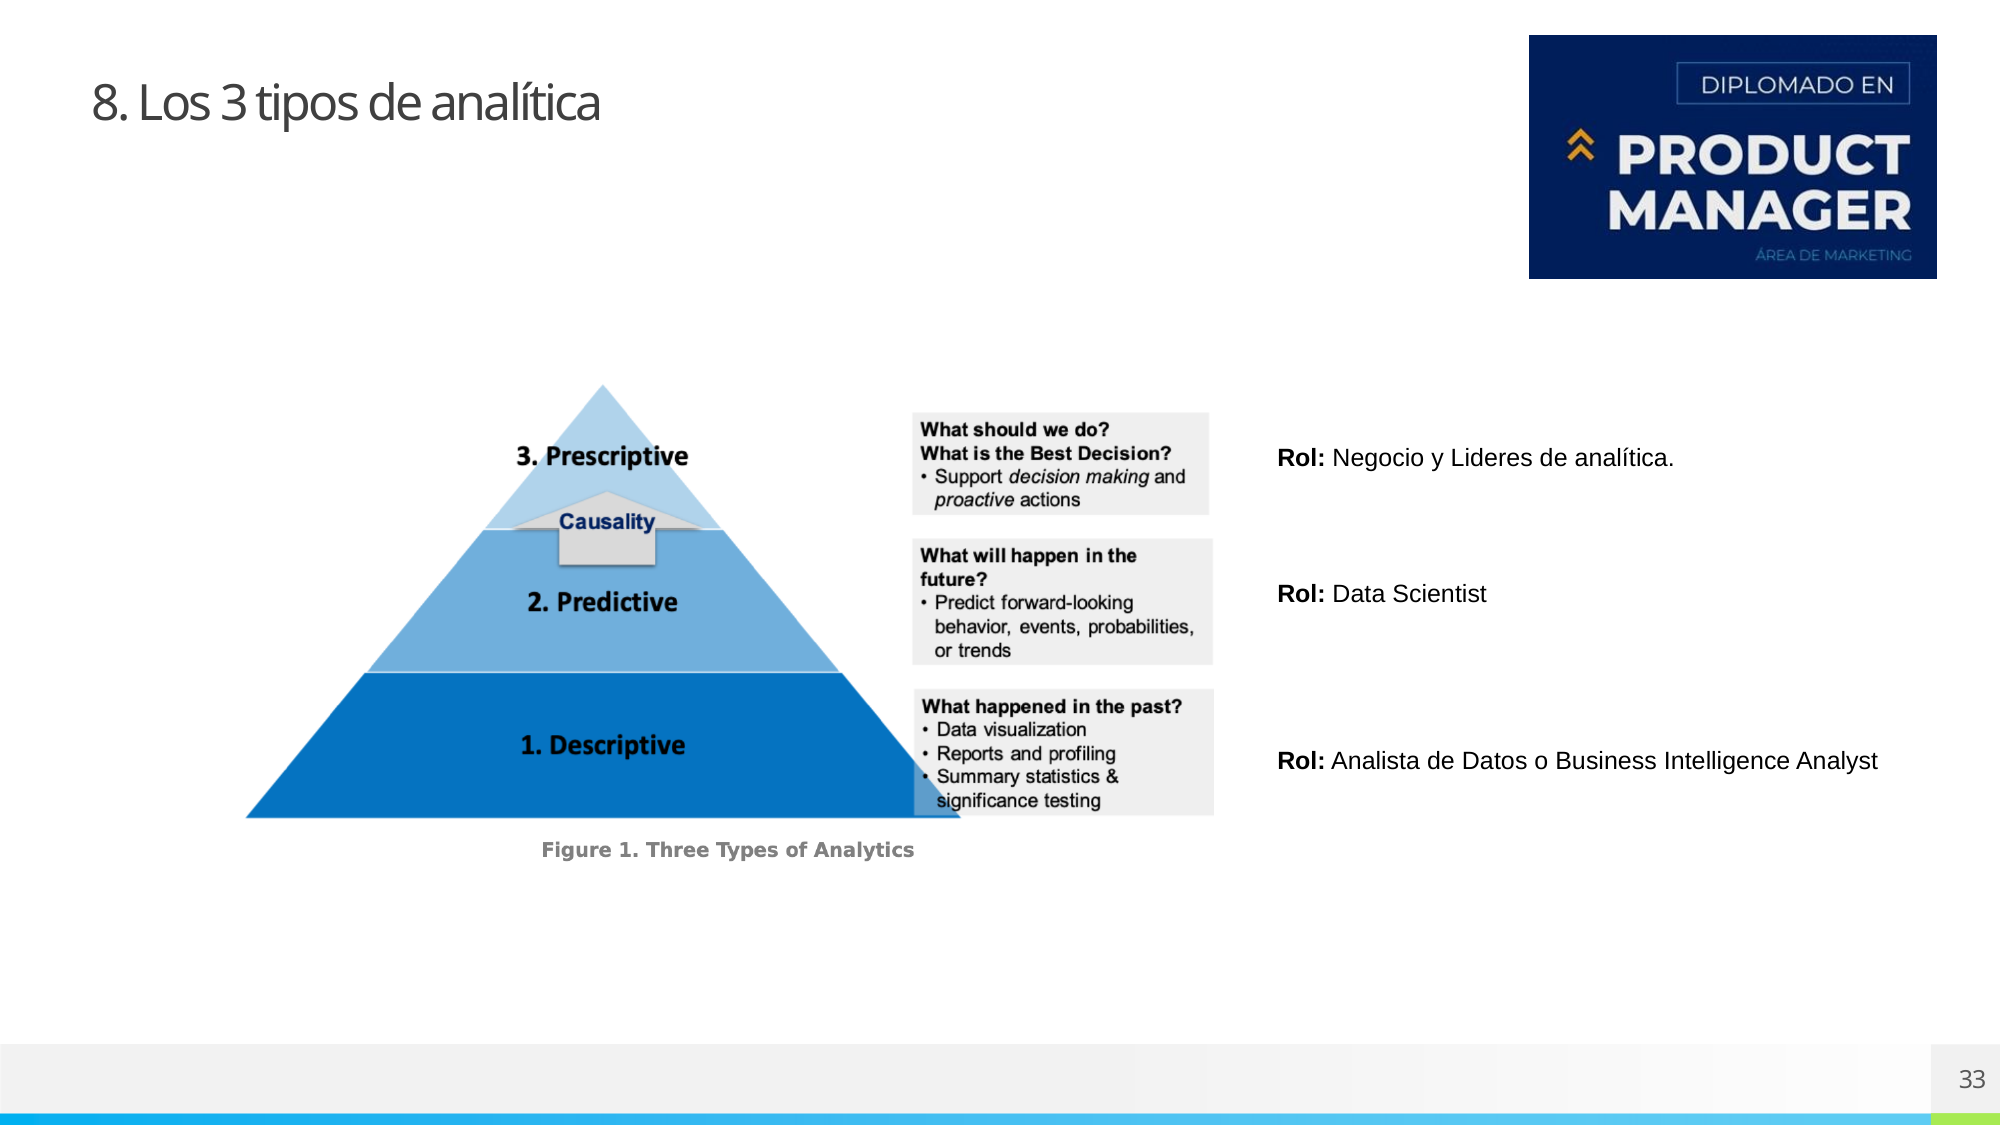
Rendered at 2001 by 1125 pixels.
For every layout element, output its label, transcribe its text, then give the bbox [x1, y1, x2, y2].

picture [1529, 34, 1938, 280]
text_box [1930, 1044, 2000, 1114]
text_box Rol: Negocio y Lideres de analítica. [1266, 433, 1920, 479]
slide_number 33 [1945, 1061, 1988, 1125]
title 8. Los 3 tipos de analítica [89, 68, 1450, 259]
text_box Rol: Analista de Datos o Business Intelligence Analyst [1266, 737, 1920, 783]
picture [0, 1044, 1930, 1125]
text_box Rol: Data Scientist [1266, 570, 1920, 616]
picture [74, 324, 1263, 897]
